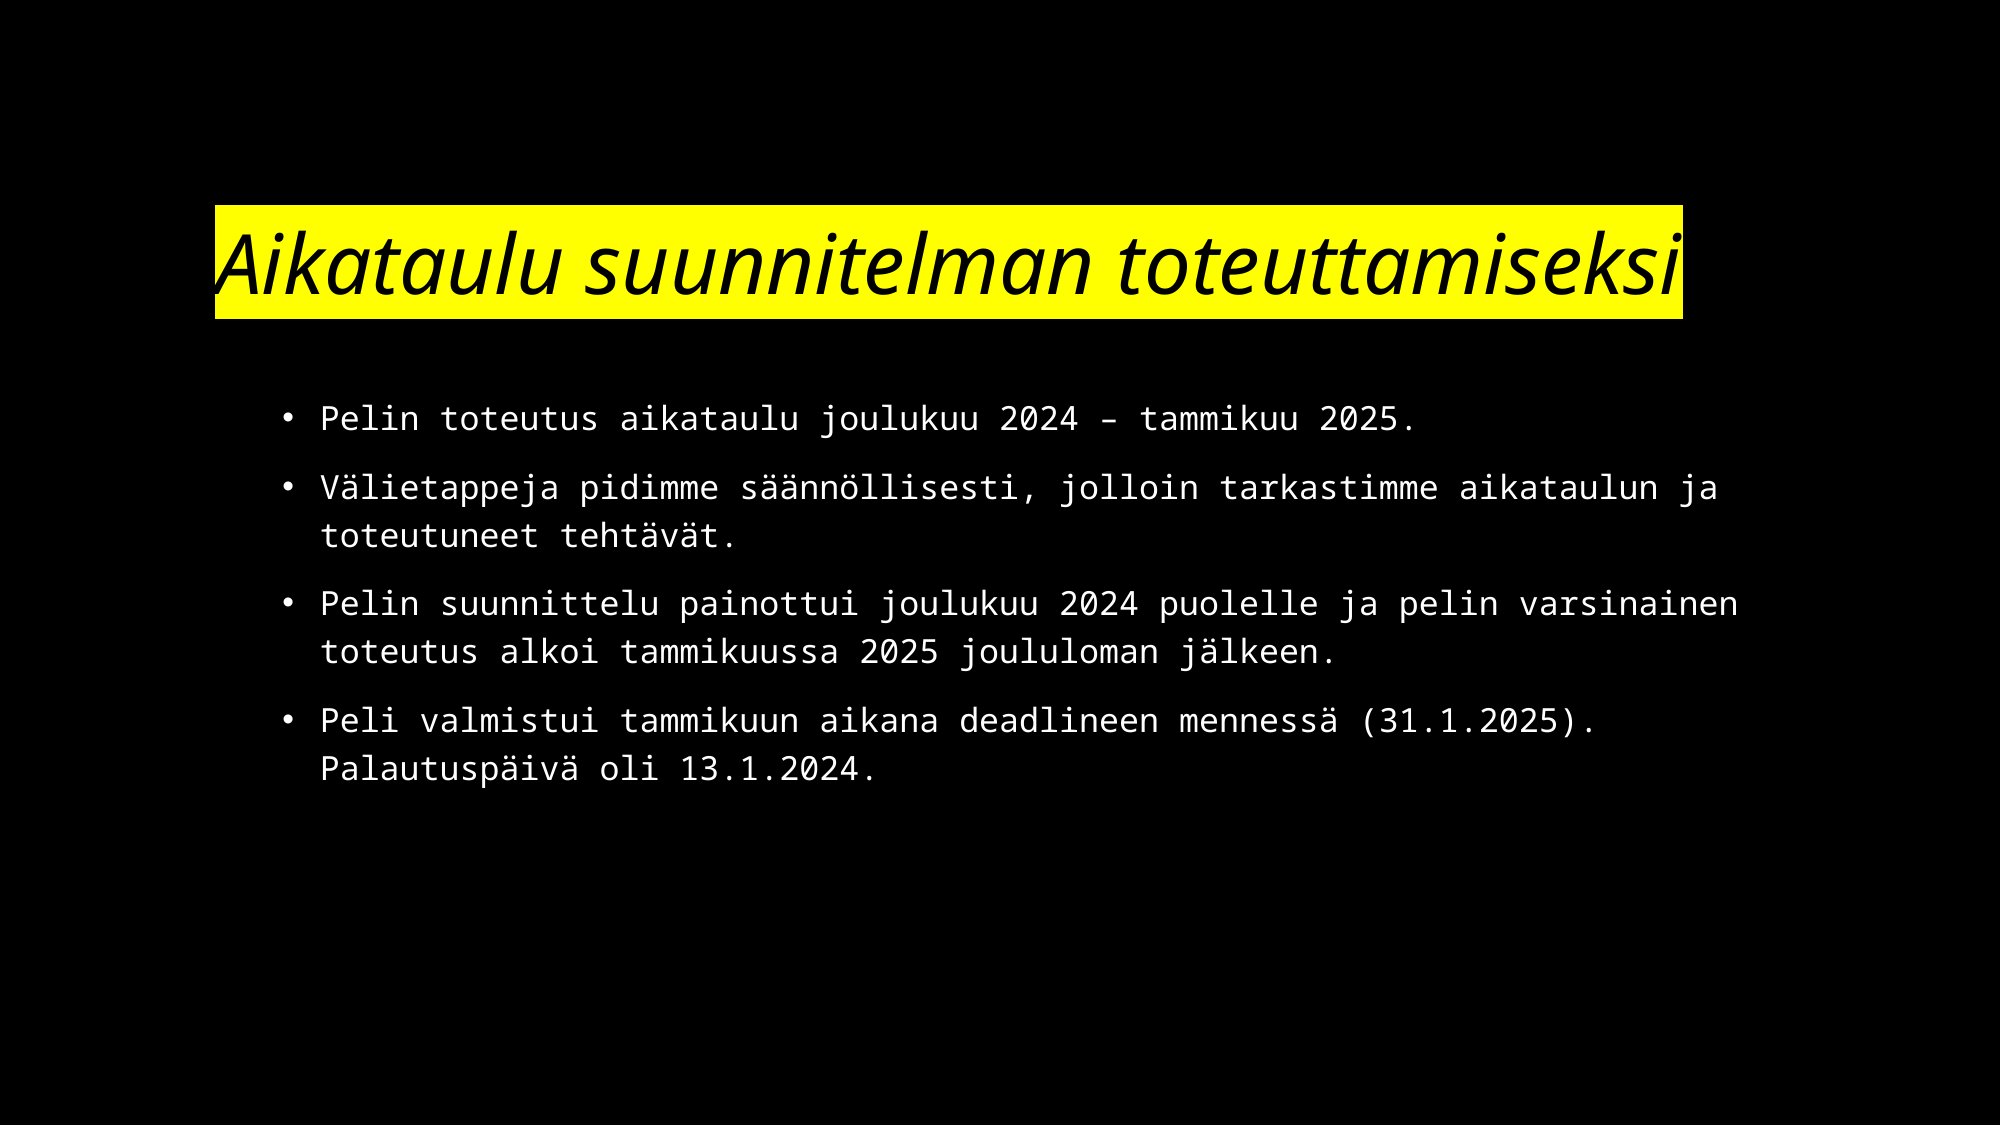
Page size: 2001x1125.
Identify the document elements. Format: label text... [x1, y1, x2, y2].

title Aikataulu suunnitelman toteuttamiseksi [200, 59, 1758, 319]
list Pelin toteutus aikataulu joulukuu 2024 – tammikuu 2025. Välietappeja pidimme säännöllisesti, jolloin tarkastimme aikataulun ja toteutuneet tehtävät. Pelin suunnittelu painottui joulukuu 2024 puolelle ja pelin varsinainen toteutus alkoi tammikuussa 2025 joululoman jälkeen. Peli valmistui tammikuun aikana deadlineen mennessä (31.1.2025). Palautuspäivä oli 13.1.2024. [267, 381, 1825, 1040]
